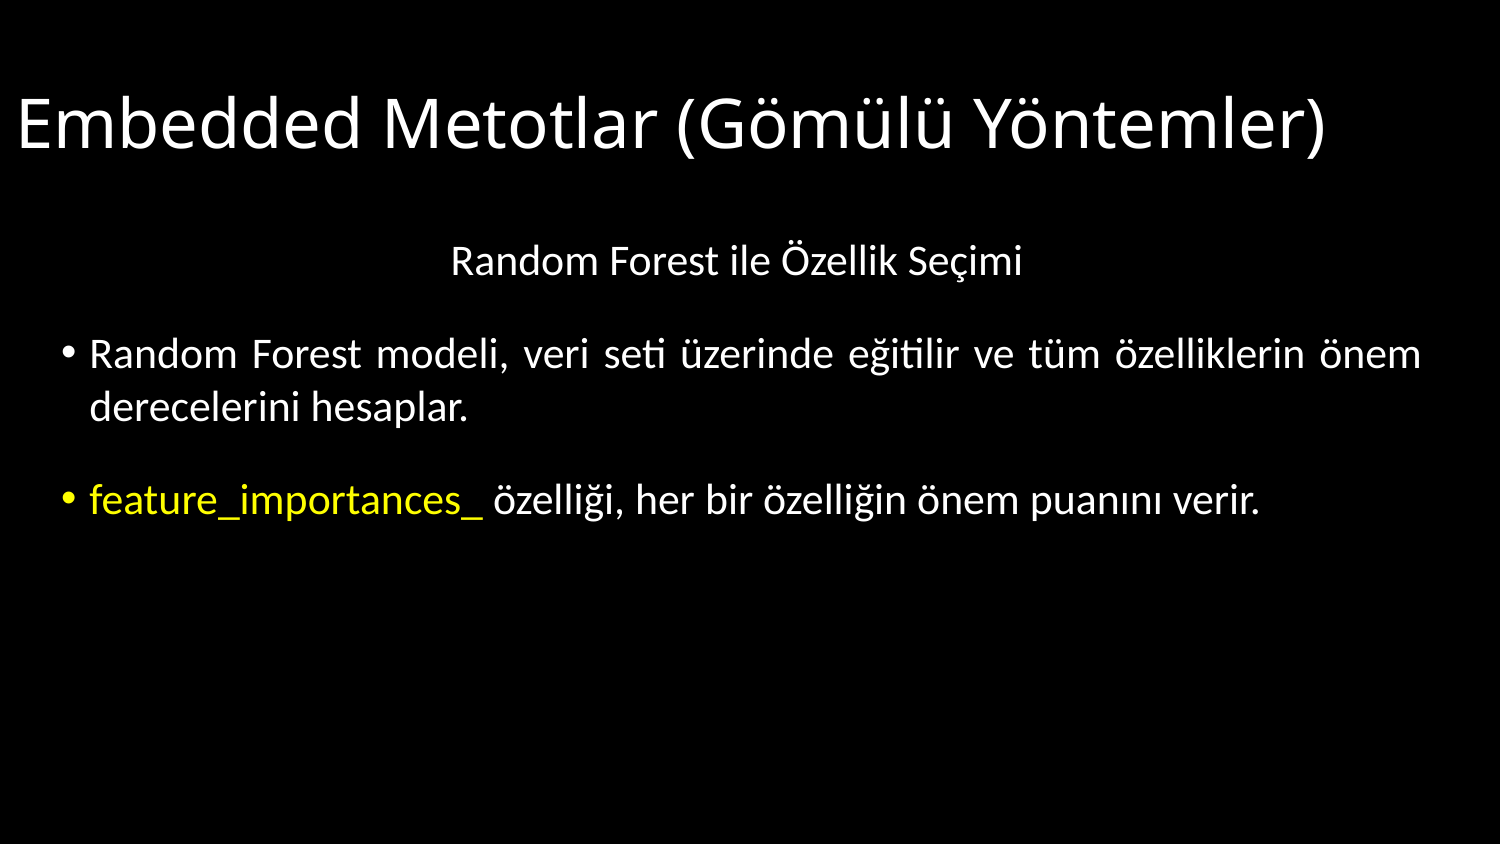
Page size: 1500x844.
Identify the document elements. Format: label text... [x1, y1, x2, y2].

title Embedded Metotlar (Gömülü Yöntemler) [0, 44, 1500, 208]
list Random Forest ile Özellik Seçimi Random Forest modeli, veri seti üzerinde eğitilir ve tüm özelliklerin önem derecelerini hesaplar. feature_importances_ özelliği, her bir özelliğin önem puanını verir. [46, 224, 1438, 760]
